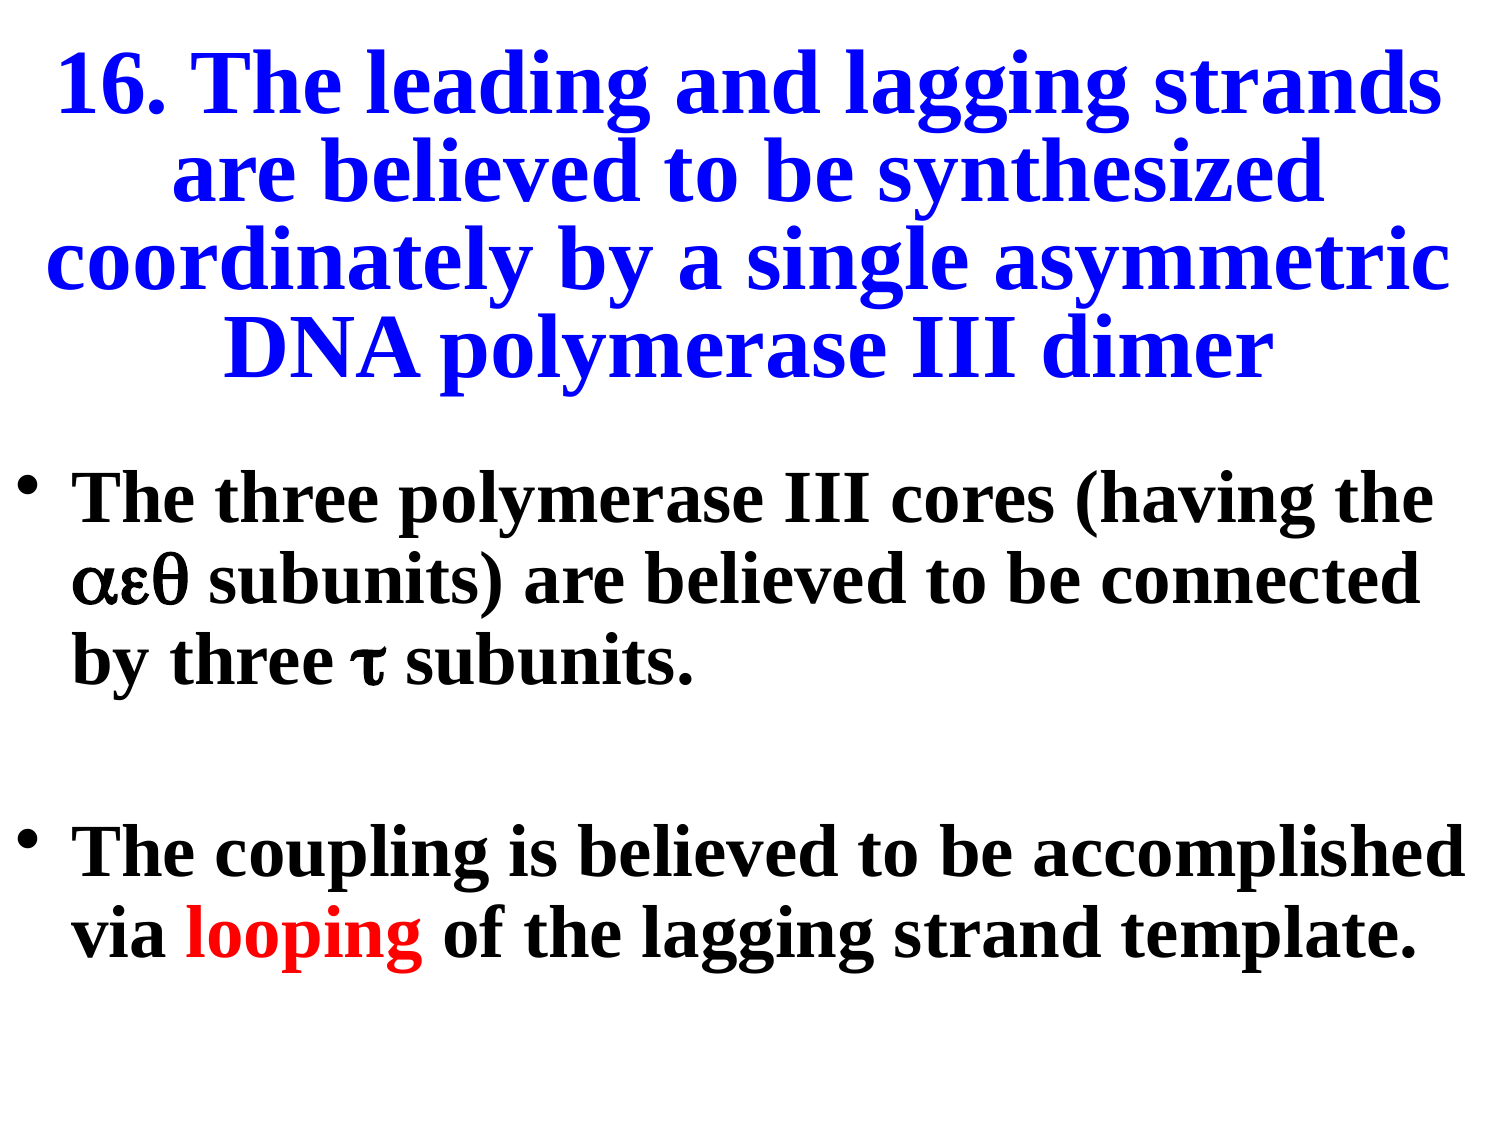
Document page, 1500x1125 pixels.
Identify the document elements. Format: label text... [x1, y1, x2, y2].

list The three polymerase III cores (having the ae subunits) are believed to be connected by three t subunits. The coupling is believed to be accomplished via looping of the lagging strand template. [0, 449, 1500, 1125]
title 16. The leading and lagging strands are believed to be synthesized coordinately by a single asymmetric DNA polymerase III dimer [0, 124, 1500, 313]
